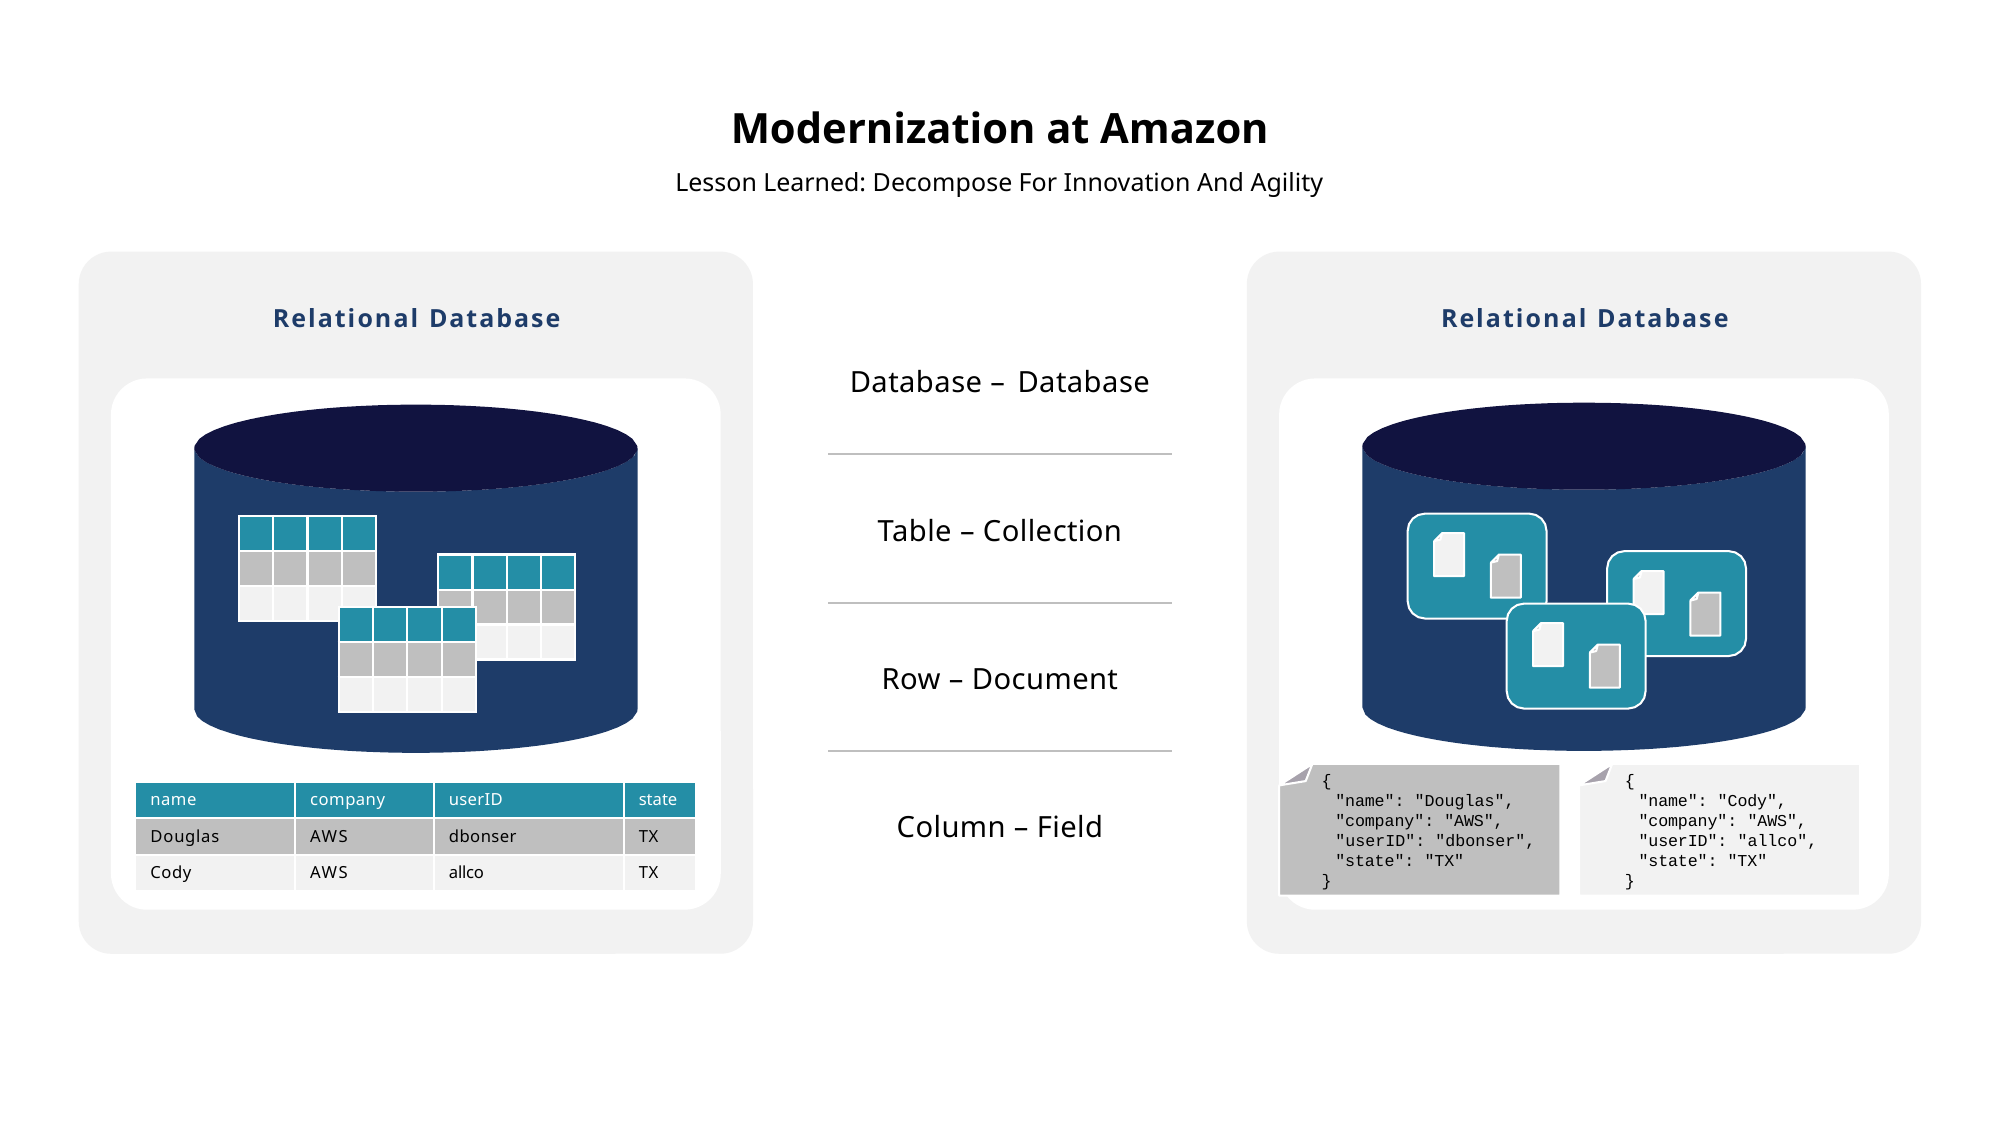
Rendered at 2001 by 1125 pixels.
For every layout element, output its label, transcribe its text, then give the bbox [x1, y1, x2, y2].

table_cell dbonser [435, 819, 623, 854]
table_cell AWS [296, 856, 433, 890]
text_box Lesson Learned: Decompose For Innovation And Agility [250, 158, 1749, 204]
table_header state [625, 783, 695, 817]
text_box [1278, 763, 1861, 897]
table_cell TX [625, 819, 695, 854]
text_box Database – Database [821, 361, 1179, 399]
text_box [77, 250, 755, 956]
table_header name [136, 783, 294, 817]
text_box Column – Field [821, 806, 1179, 844]
table_cell Douglas [136, 819, 294, 854]
table_header userID [435, 783, 623, 817]
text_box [1361, 402, 1807, 752]
text_box [109, 376, 723, 912]
table_cell Cody [136, 856, 294, 890]
table_cell AWS [296, 819, 433, 854]
text_box Table – Collection [821, 509, 1179, 547]
text_box Modernization at Amazon [250, 94, 1749, 158]
table_cell TX [625, 856, 695, 890]
text_box [1277, 376, 1891, 912]
table_cell allco [435, 856, 623, 890]
text_box Row – Document [821, 658, 1179, 696]
table_header company [296, 783, 433, 817]
text_box Relational Database [191, 299, 641, 333]
text_box [1245, 250, 1923, 956]
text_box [193, 404, 639, 754]
text_box Relational Database [1359, 299, 1809, 333]
